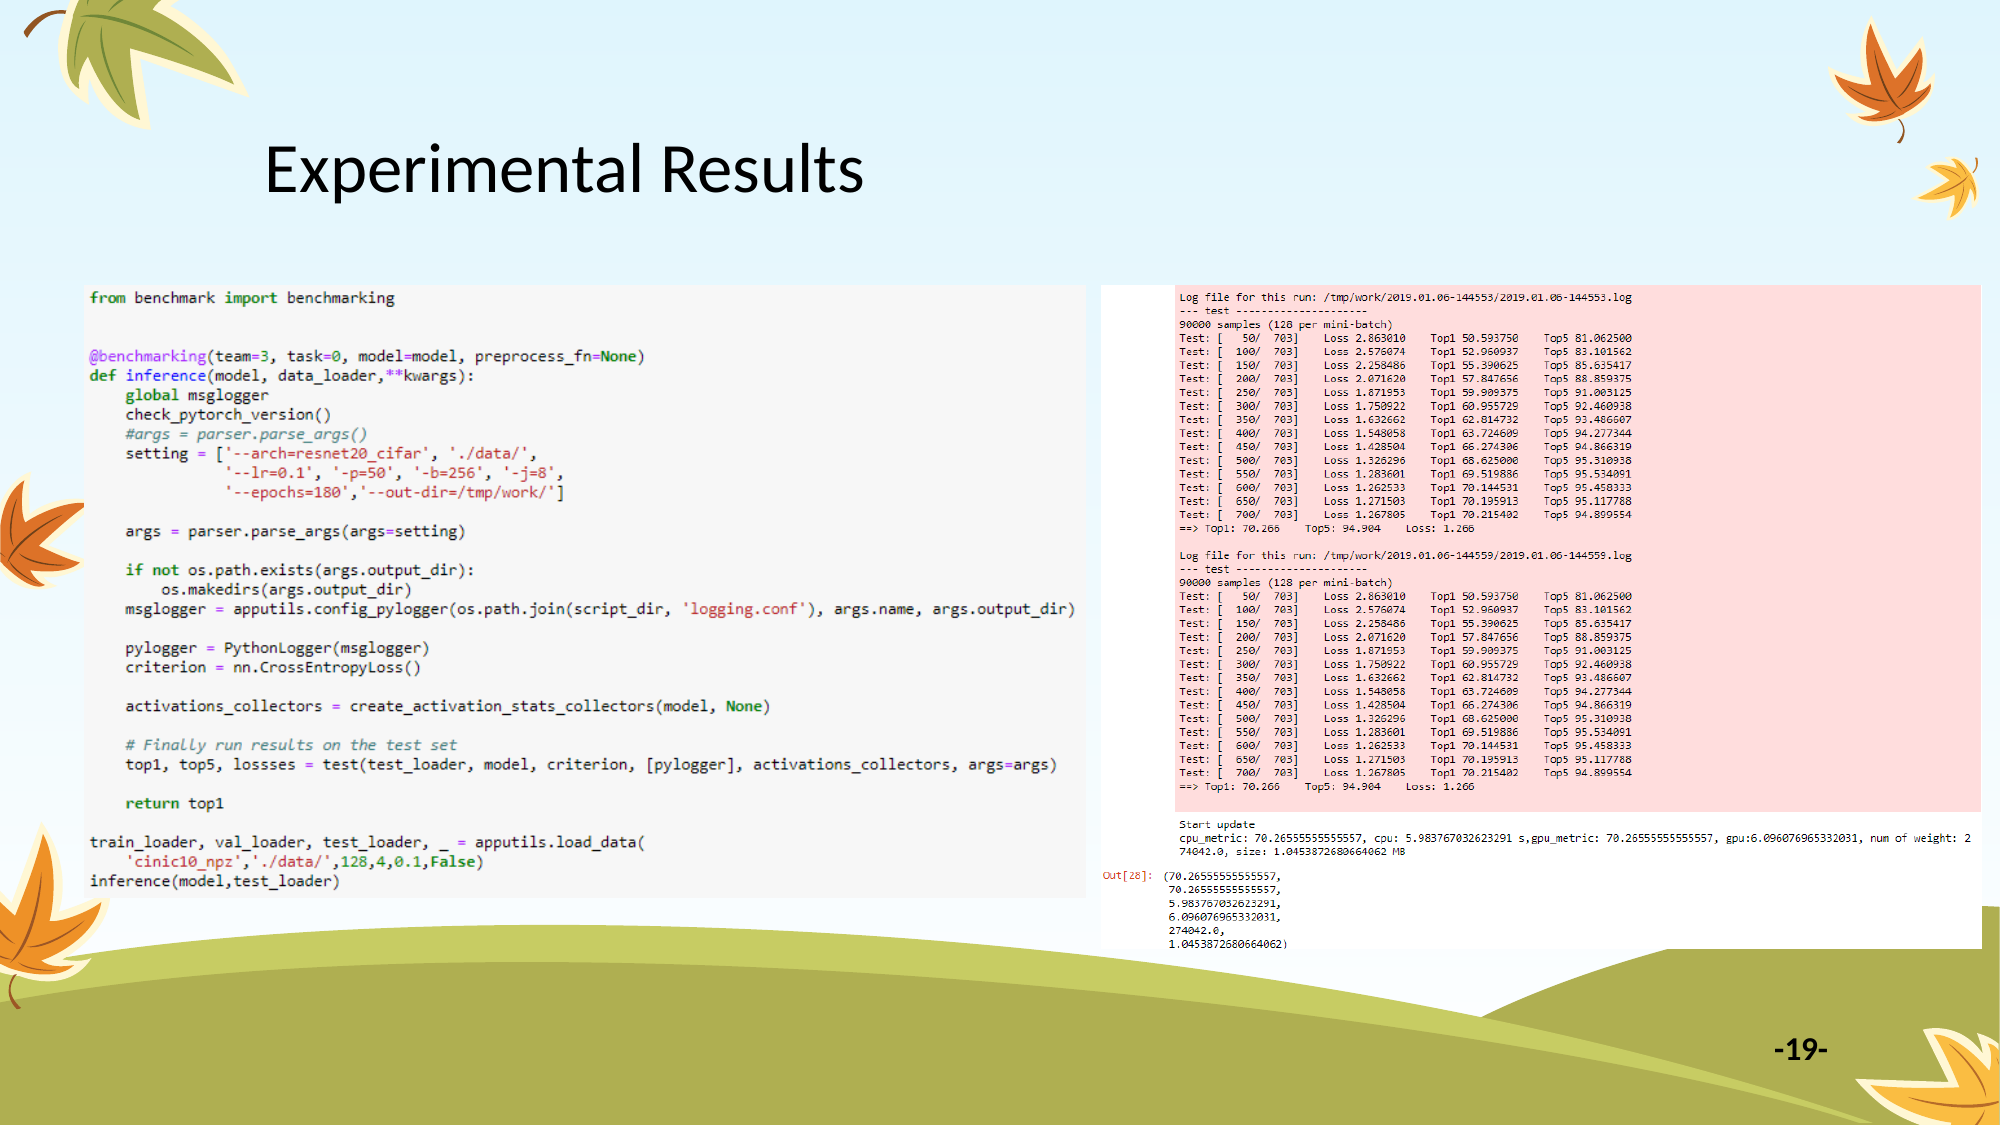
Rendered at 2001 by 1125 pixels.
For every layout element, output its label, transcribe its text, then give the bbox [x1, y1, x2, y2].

picture [1101, 285, 1982, 949]
picture [84, 285, 1086, 898]
title Experimental Results [249, 12, 1749, 216]
